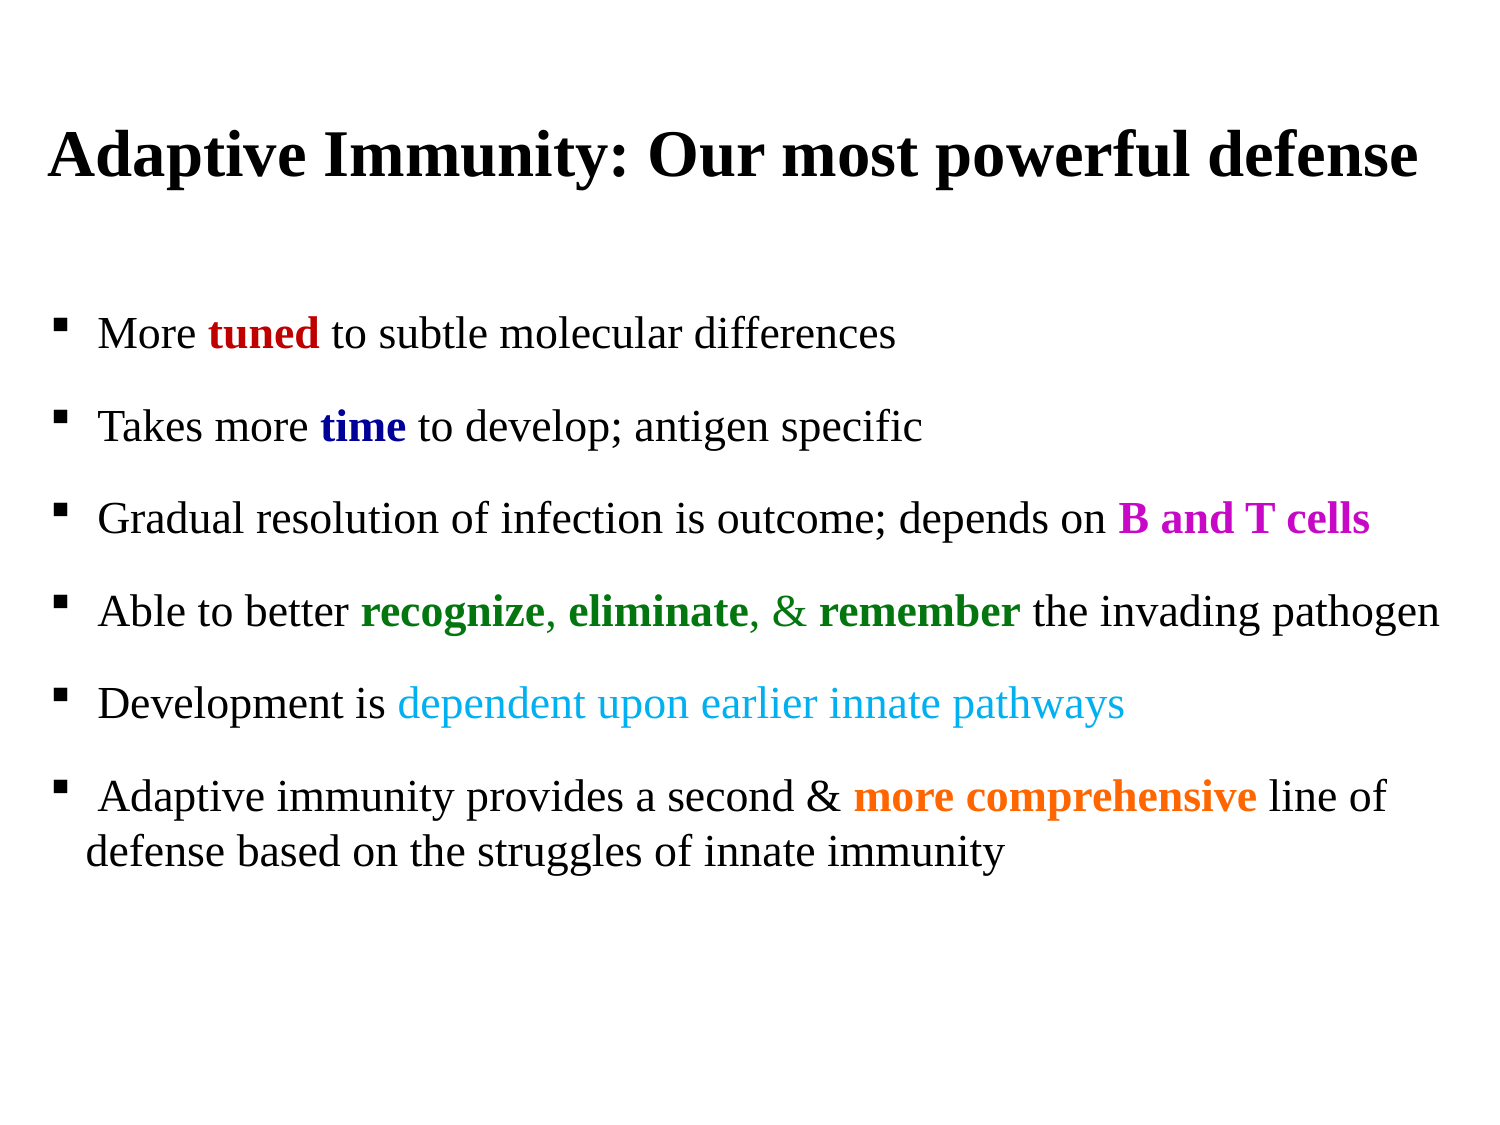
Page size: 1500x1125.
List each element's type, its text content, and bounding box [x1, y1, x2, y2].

text_box Adaptive Immunity: Our most powerful defense [12, 87, 1457, 213]
text_box More tuned to subtle molecular differences Takes more time to develop; antigen specific Gradual resolution of infection is outcome; depends on B and T cells Able to better recognize, eliminate, & remember the invading pathogen Development is dependent upon earlier innate pathways Adaptive immunity provides a second & more comprehensive line of defense based on the struggles of innate immunity [35, 295, 1461, 883]
